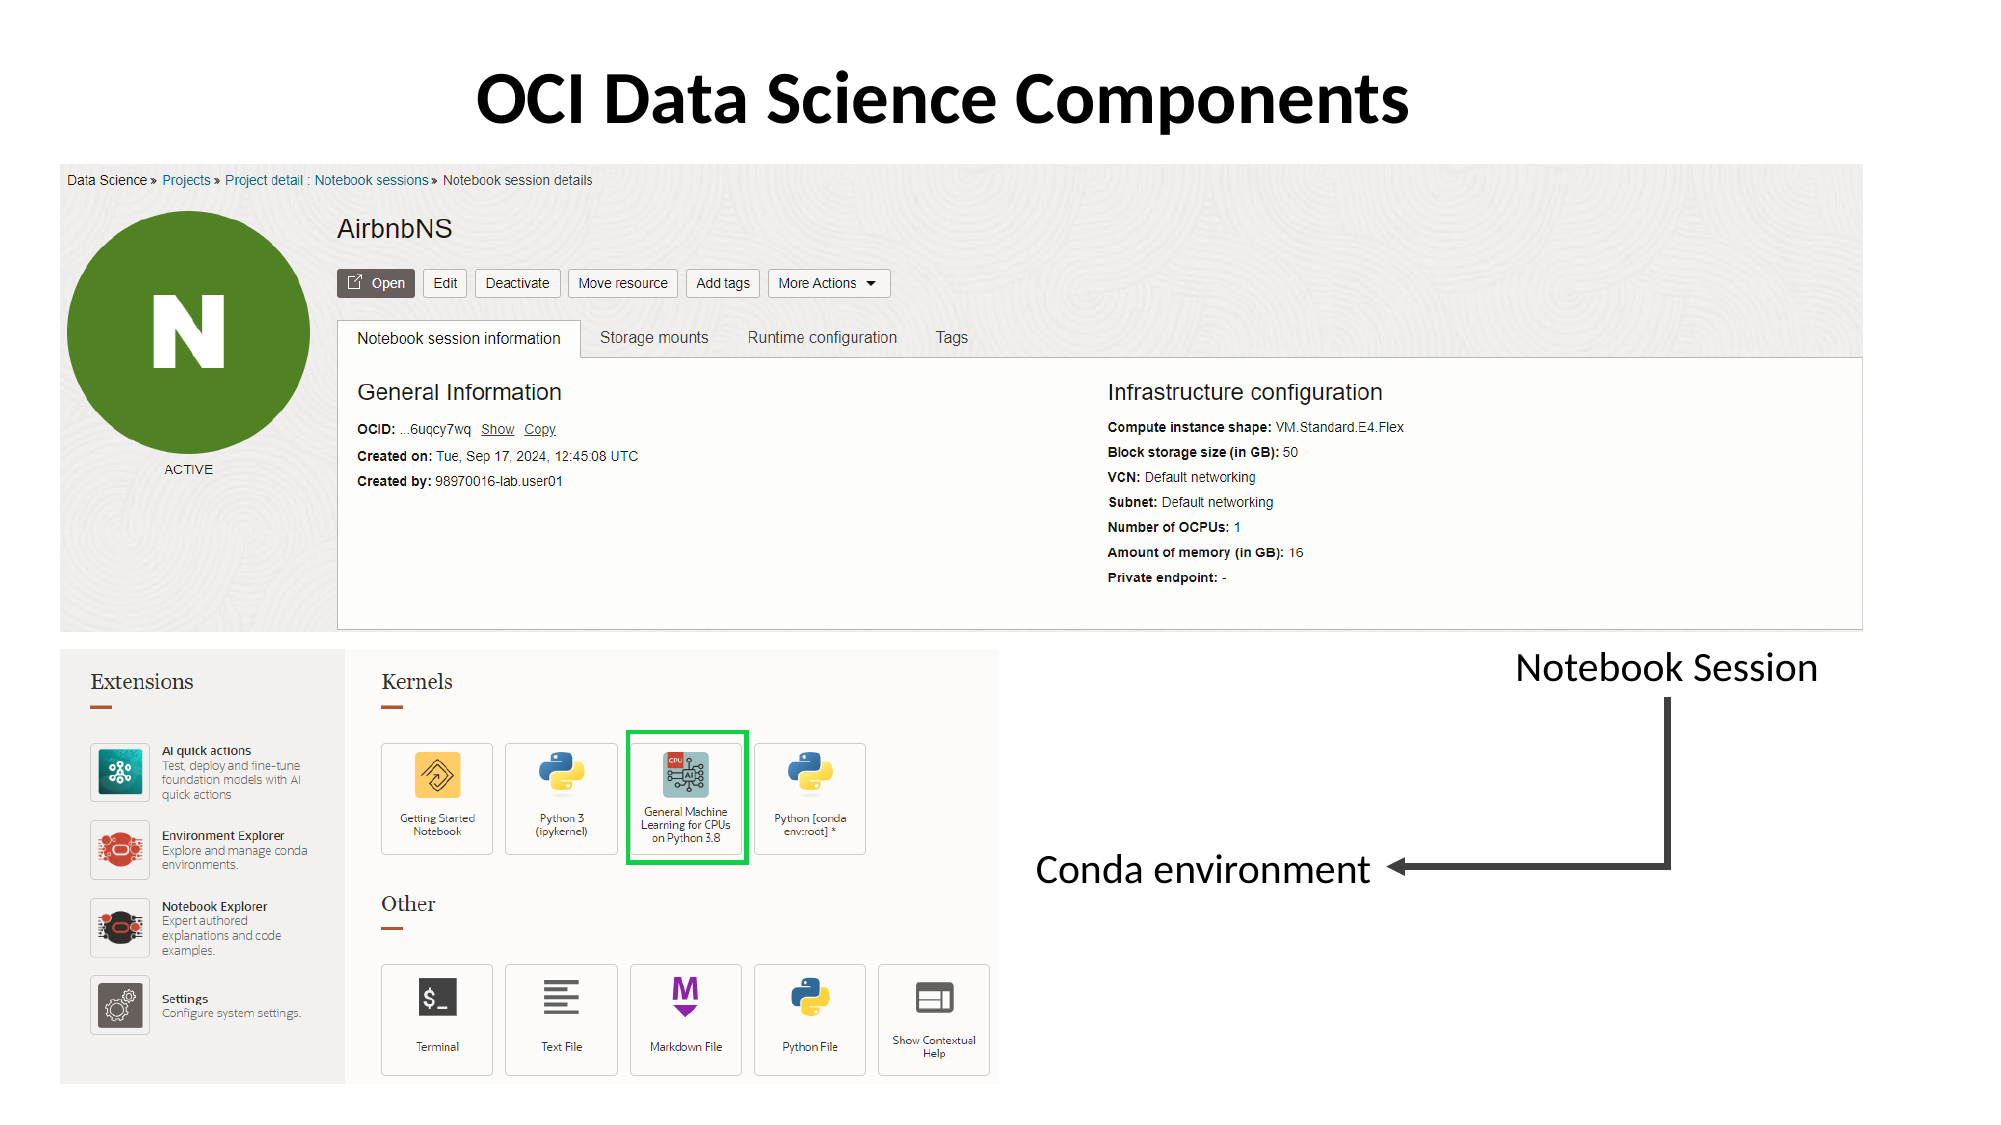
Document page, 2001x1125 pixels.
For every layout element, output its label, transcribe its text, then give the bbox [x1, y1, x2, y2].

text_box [1442, 642, 1613, 923]
text_box Notebook Session [1500, 632, 1835, 697]
text_box Conda environment [1021, 834, 1387, 899]
picture [60, 164, 1863, 632]
text_box OCI Data Science Components [461, 40, 1462, 146]
picture [60, 649, 999, 1084]
